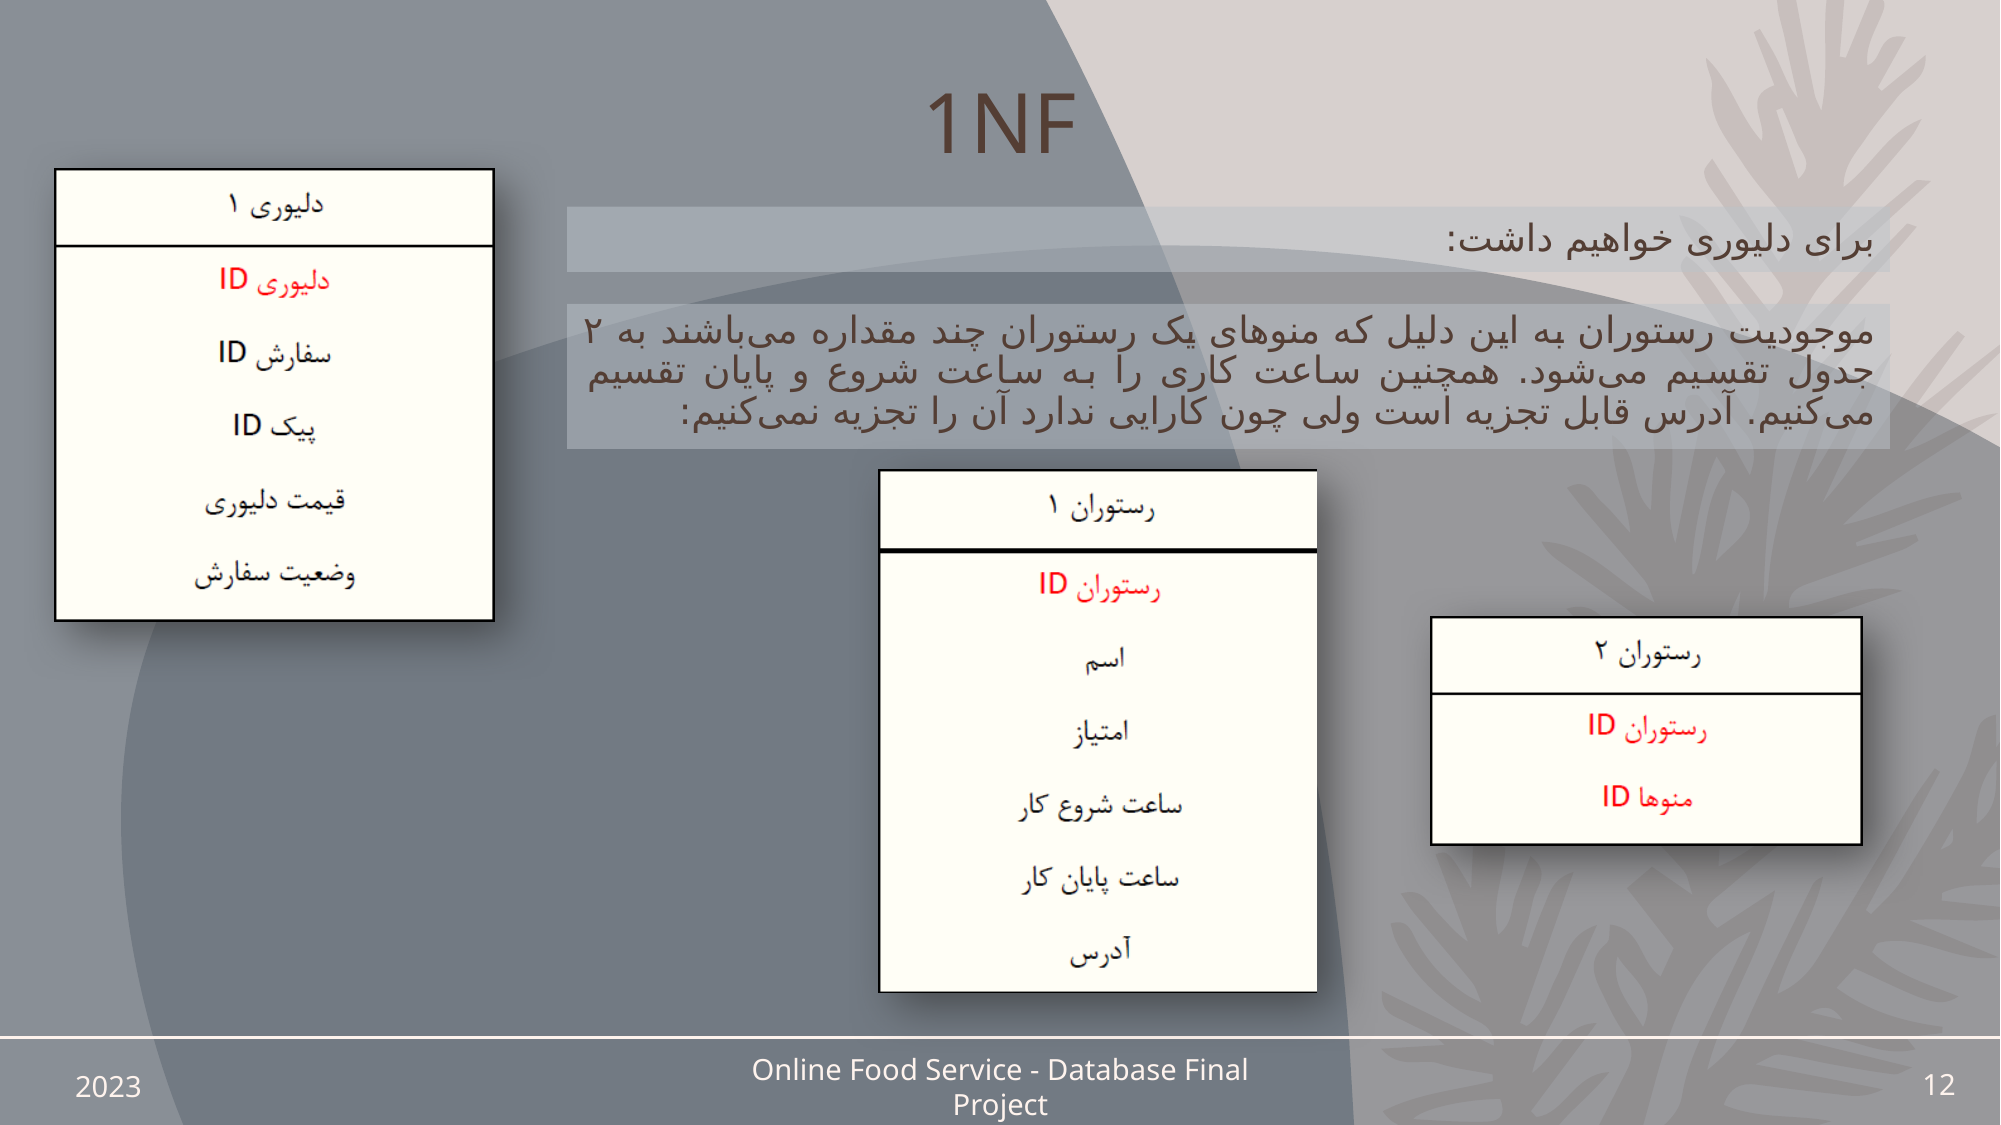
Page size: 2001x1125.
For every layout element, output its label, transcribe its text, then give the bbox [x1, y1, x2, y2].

slide_number 12 [1808, 1060, 1971, 1112]
footer Online Food Service - Database Final Project [718, 1060, 1283, 1112]
picture [878, 469, 1317, 993]
picture [1430, 616, 1863, 846]
slide_number 2023 [60, 1060, 222, 1112]
picture [54, 168, 495, 622]
text_box برای دلیوری خواهیم داشت: [567, 206, 1890, 272]
title 1NF [137, 70, 1863, 183]
text_box موجودیت رستوران به این دلیل که منوهای یک رستوران چند مقداره می‌باشند به ۲ جدول تقسیم می‌شود. همچنین ساعت کاری را به ساعت شروع و پایان تقسیم می‌کنیم. آدرس قابل تجزیه است ولی چون کارایی ندارد آن را تجزیه نمی‌کنیم: [567, 303, 1890, 449]
